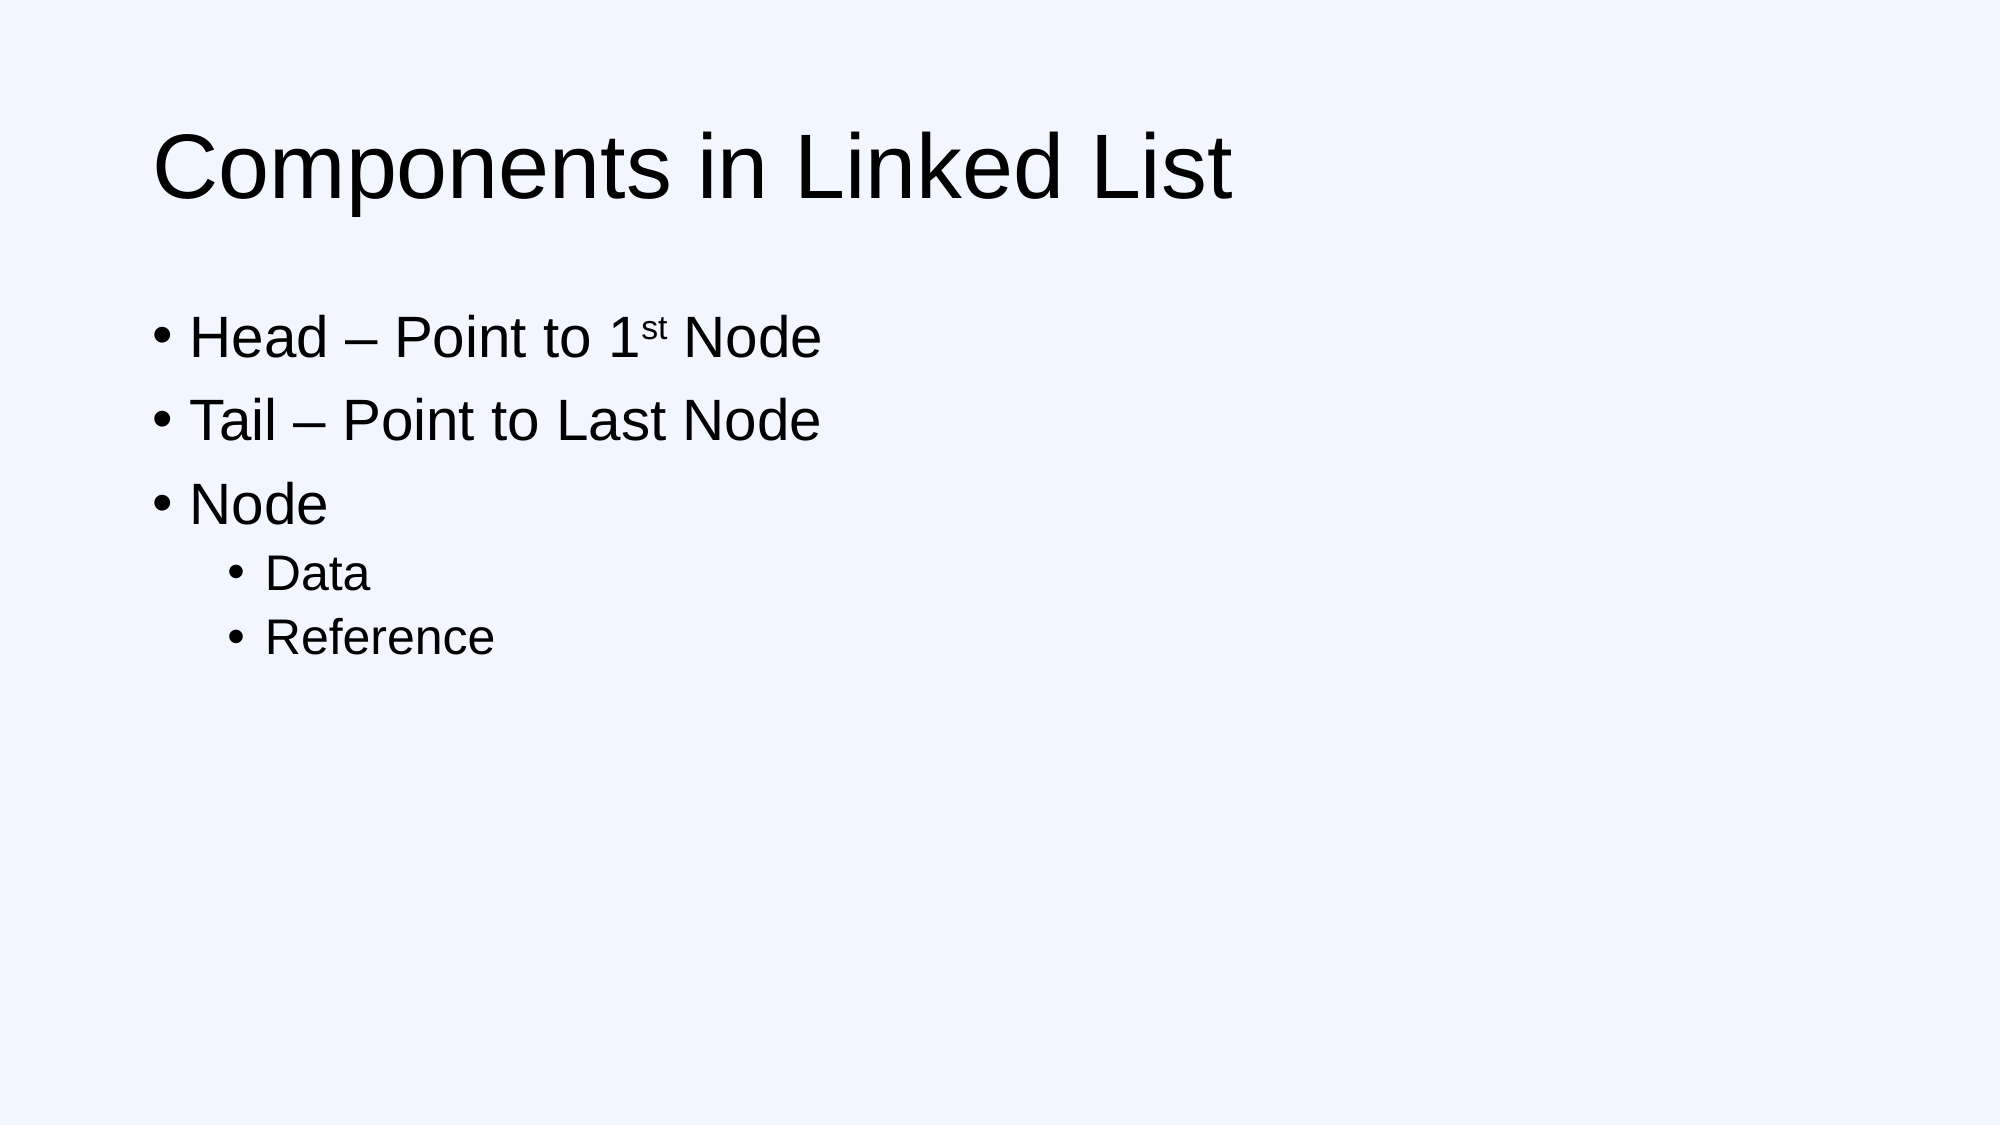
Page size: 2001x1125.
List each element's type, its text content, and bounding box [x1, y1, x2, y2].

title Components in Linked List [137, 59, 1863, 278]
list Head – Point to 1st Node Tail – Point to Last Node Node Data Reference [137, 299, 1863, 1014]
